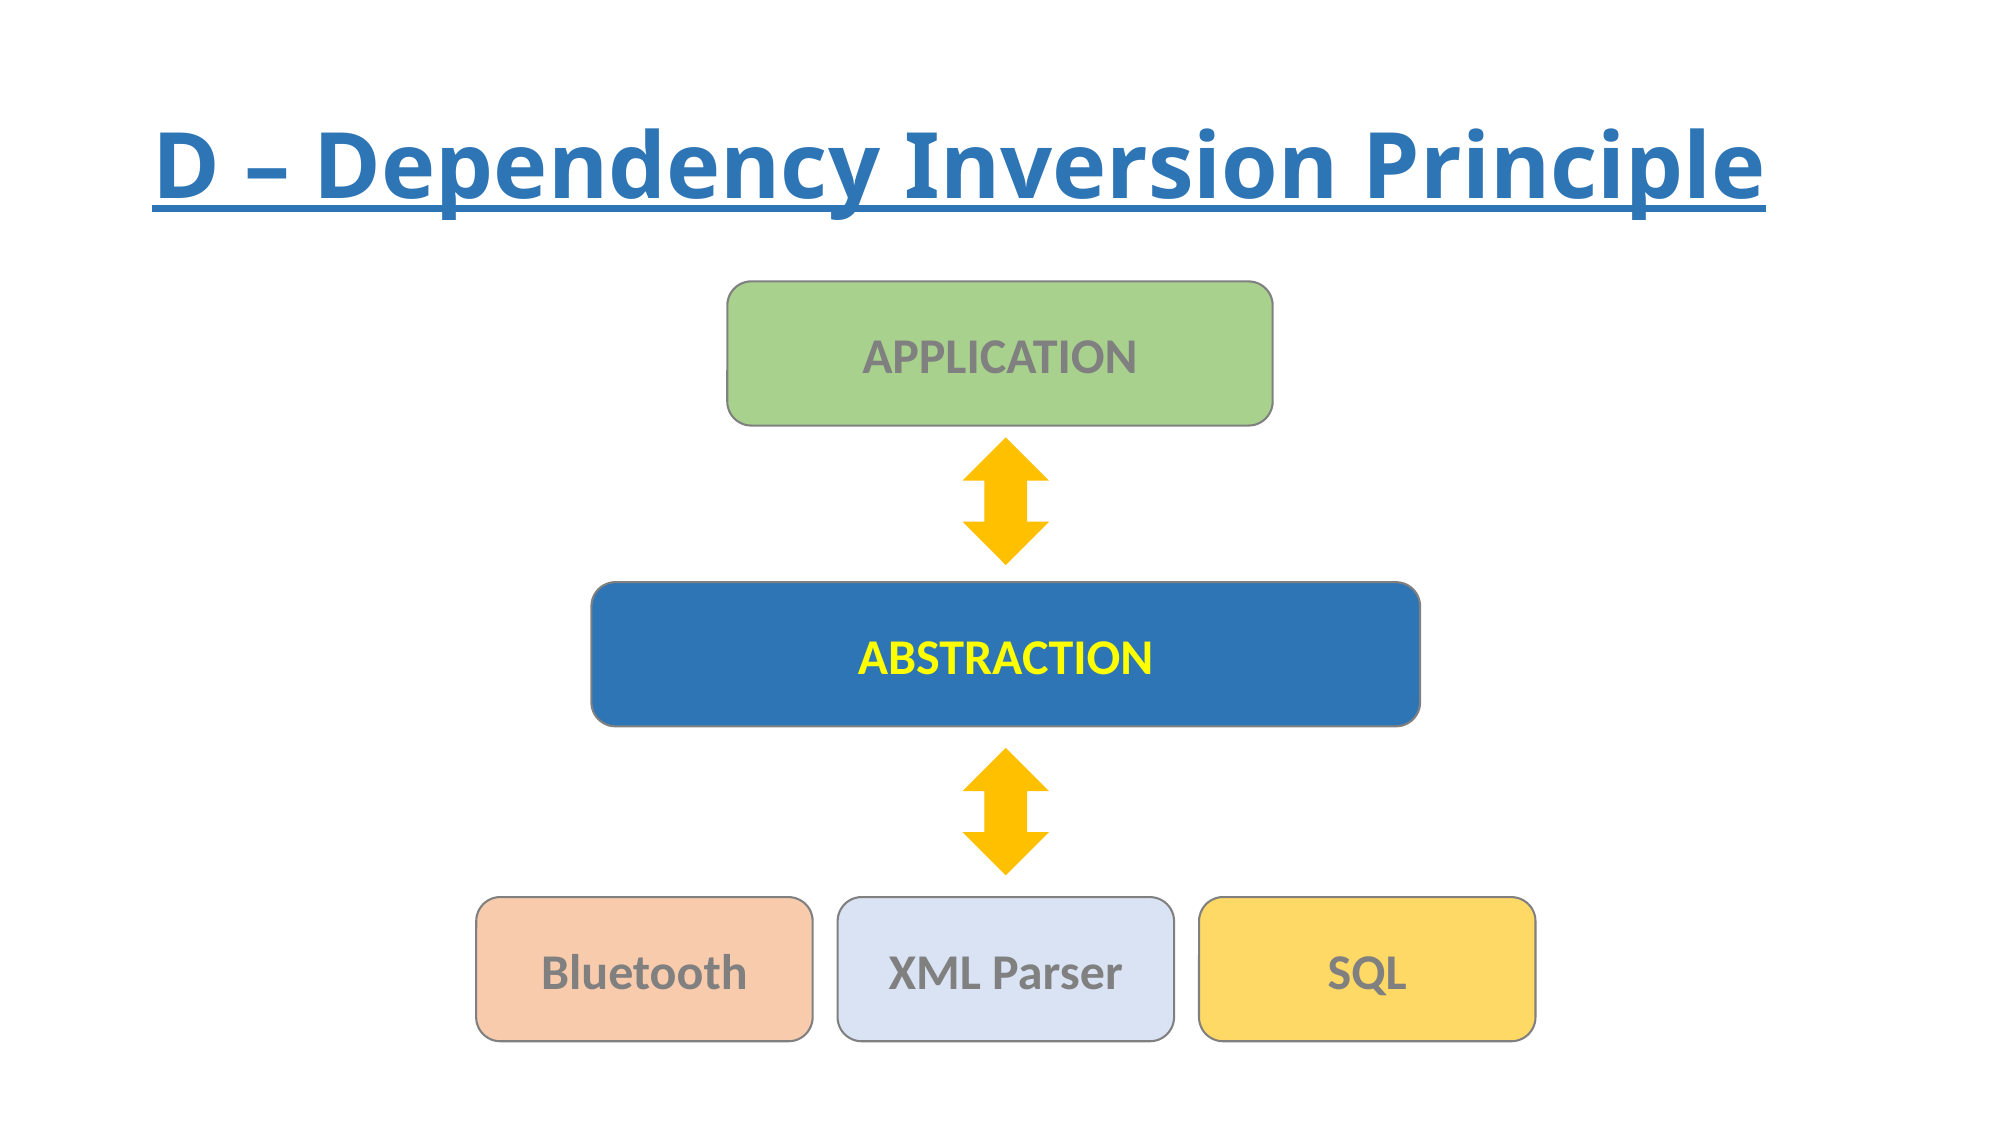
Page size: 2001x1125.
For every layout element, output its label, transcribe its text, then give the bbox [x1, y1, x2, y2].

text_box [962, 437, 1050, 566]
text_box SQL [1197, 896, 1537, 1043]
text_box Bluetooth [475, 896, 814, 1043]
title D – Dependency Inversion Principle [137, 59, 1863, 278]
text_box XML Parser [836, 896, 1176, 1043]
text_box [962, 747, 1050, 876]
text_box APPLICATION [726, 280, 1274, 427]
text_box ABSTRACTION [590, 581, 1422, 728]
